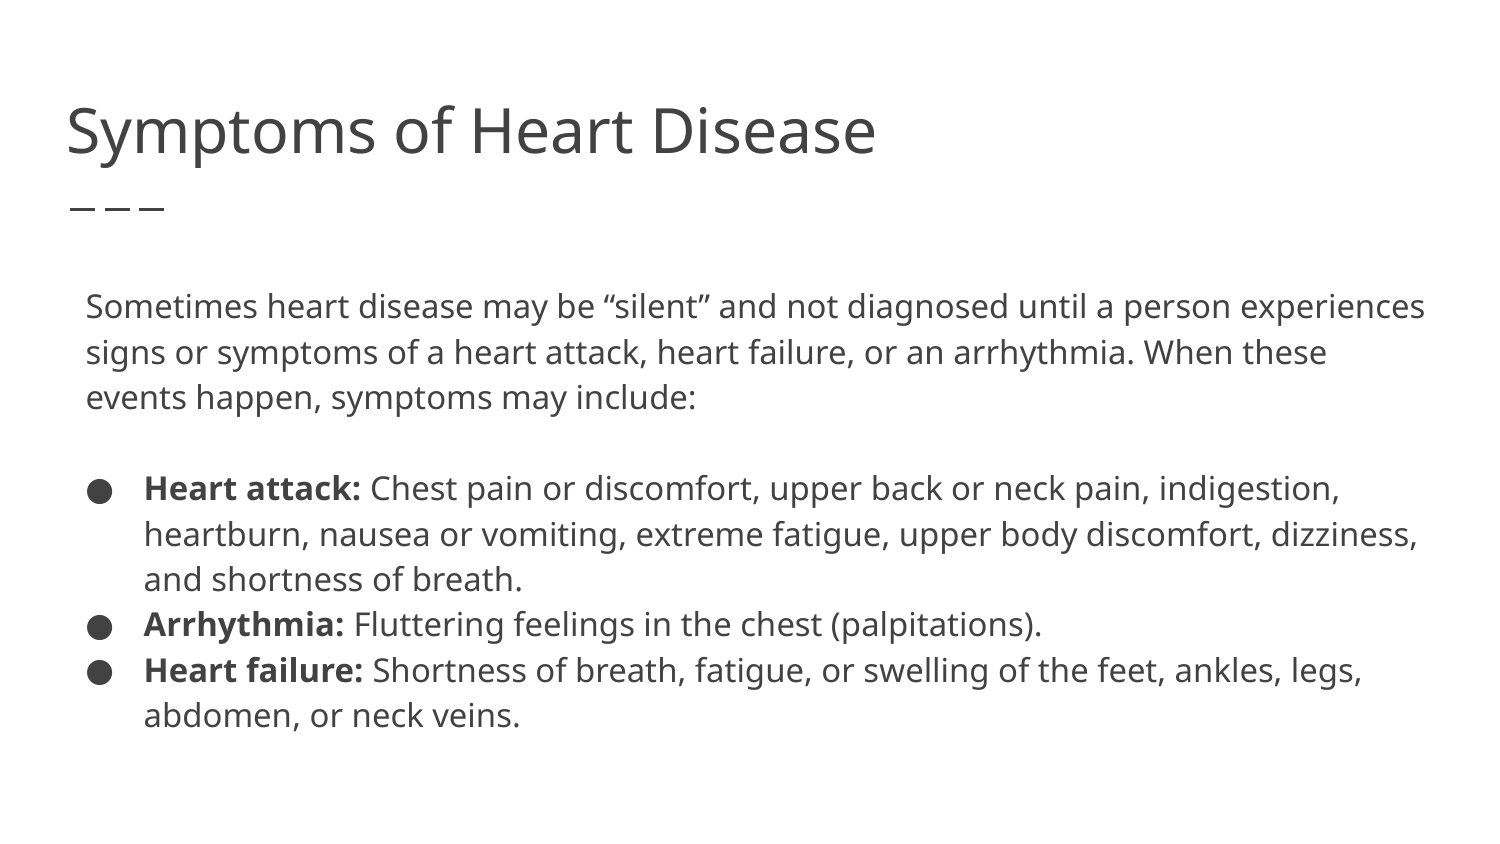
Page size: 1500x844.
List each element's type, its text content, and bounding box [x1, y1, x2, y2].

title Symptoms of Heart Disease [51, 61, 1449, 182]
list Sometimes heart disease may be “silent” and not diagnosed until a person experiences signs or symptoms of a heart attack, heart failure, or an arrhythmia. When these events happen, symptoms may include: Heart attack: Chest pain or discomfort, upper back or neck pain, indigestion, heartburn, nausea or vomiting, extreme fatigue, upper body discomfort, dizziness, and shortness of breath. Arrhythmia: Fluttering feelings in the chest (palpitations). Heart failure: Shortness of breath, fatigue, or swelling of the feet, ankles, legs, abdomen, or neck veins. [51, 240, 1449, 750]
